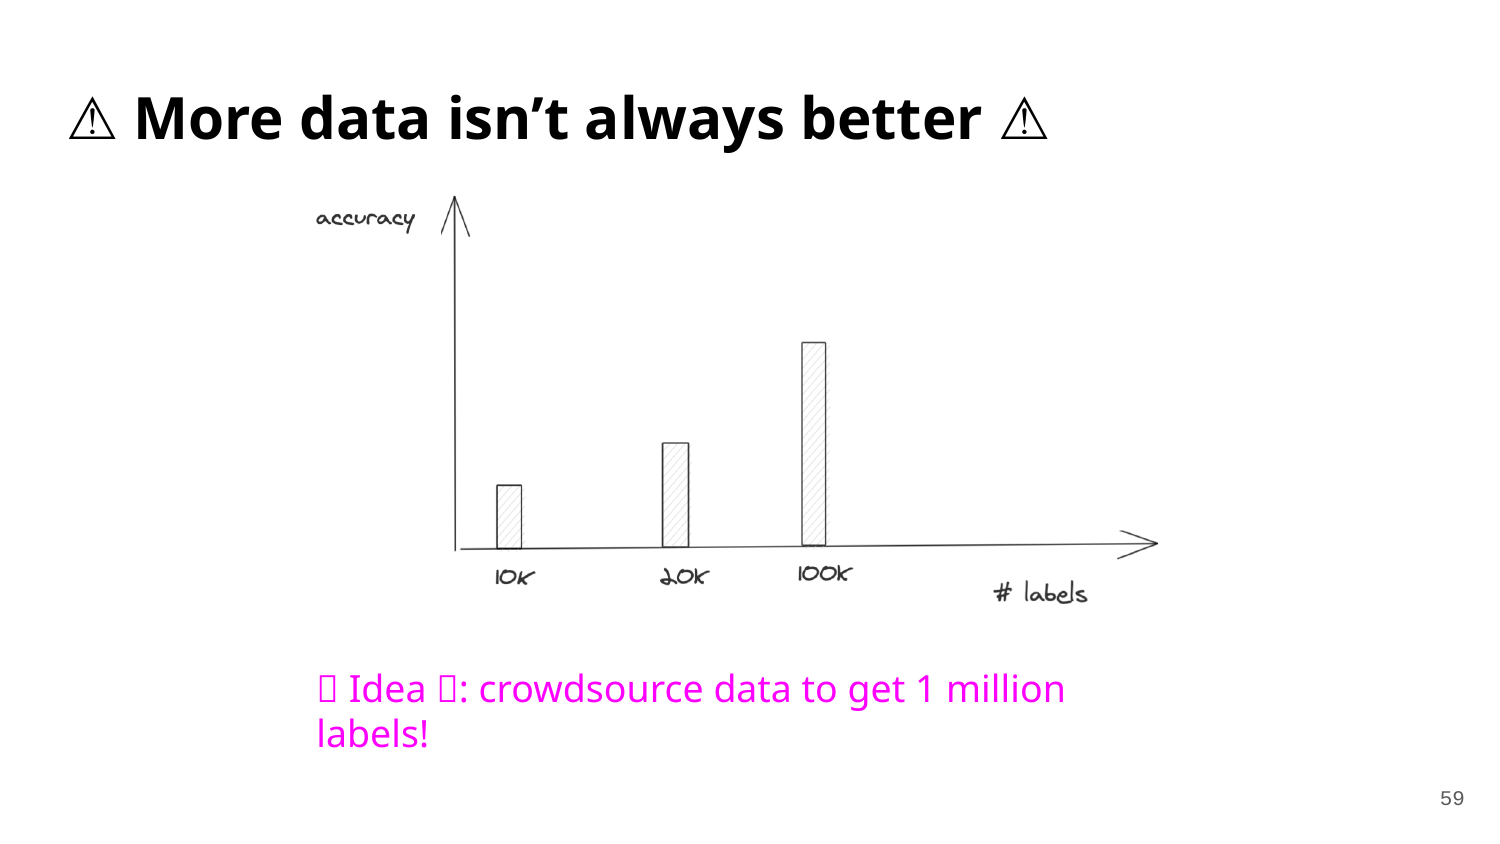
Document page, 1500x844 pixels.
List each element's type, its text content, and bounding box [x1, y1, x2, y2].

picture [310, 172, 1176, 620]
slide_number ‹#› [1389, 764, 1480, 830]
text_box 🧠 Idea 🧠: crowdsource data to get 1 million labels! [301, 650, 1199, 771]
title ⚠ More data isn’t always better ⚠ [51, 66, 1449, 161]
